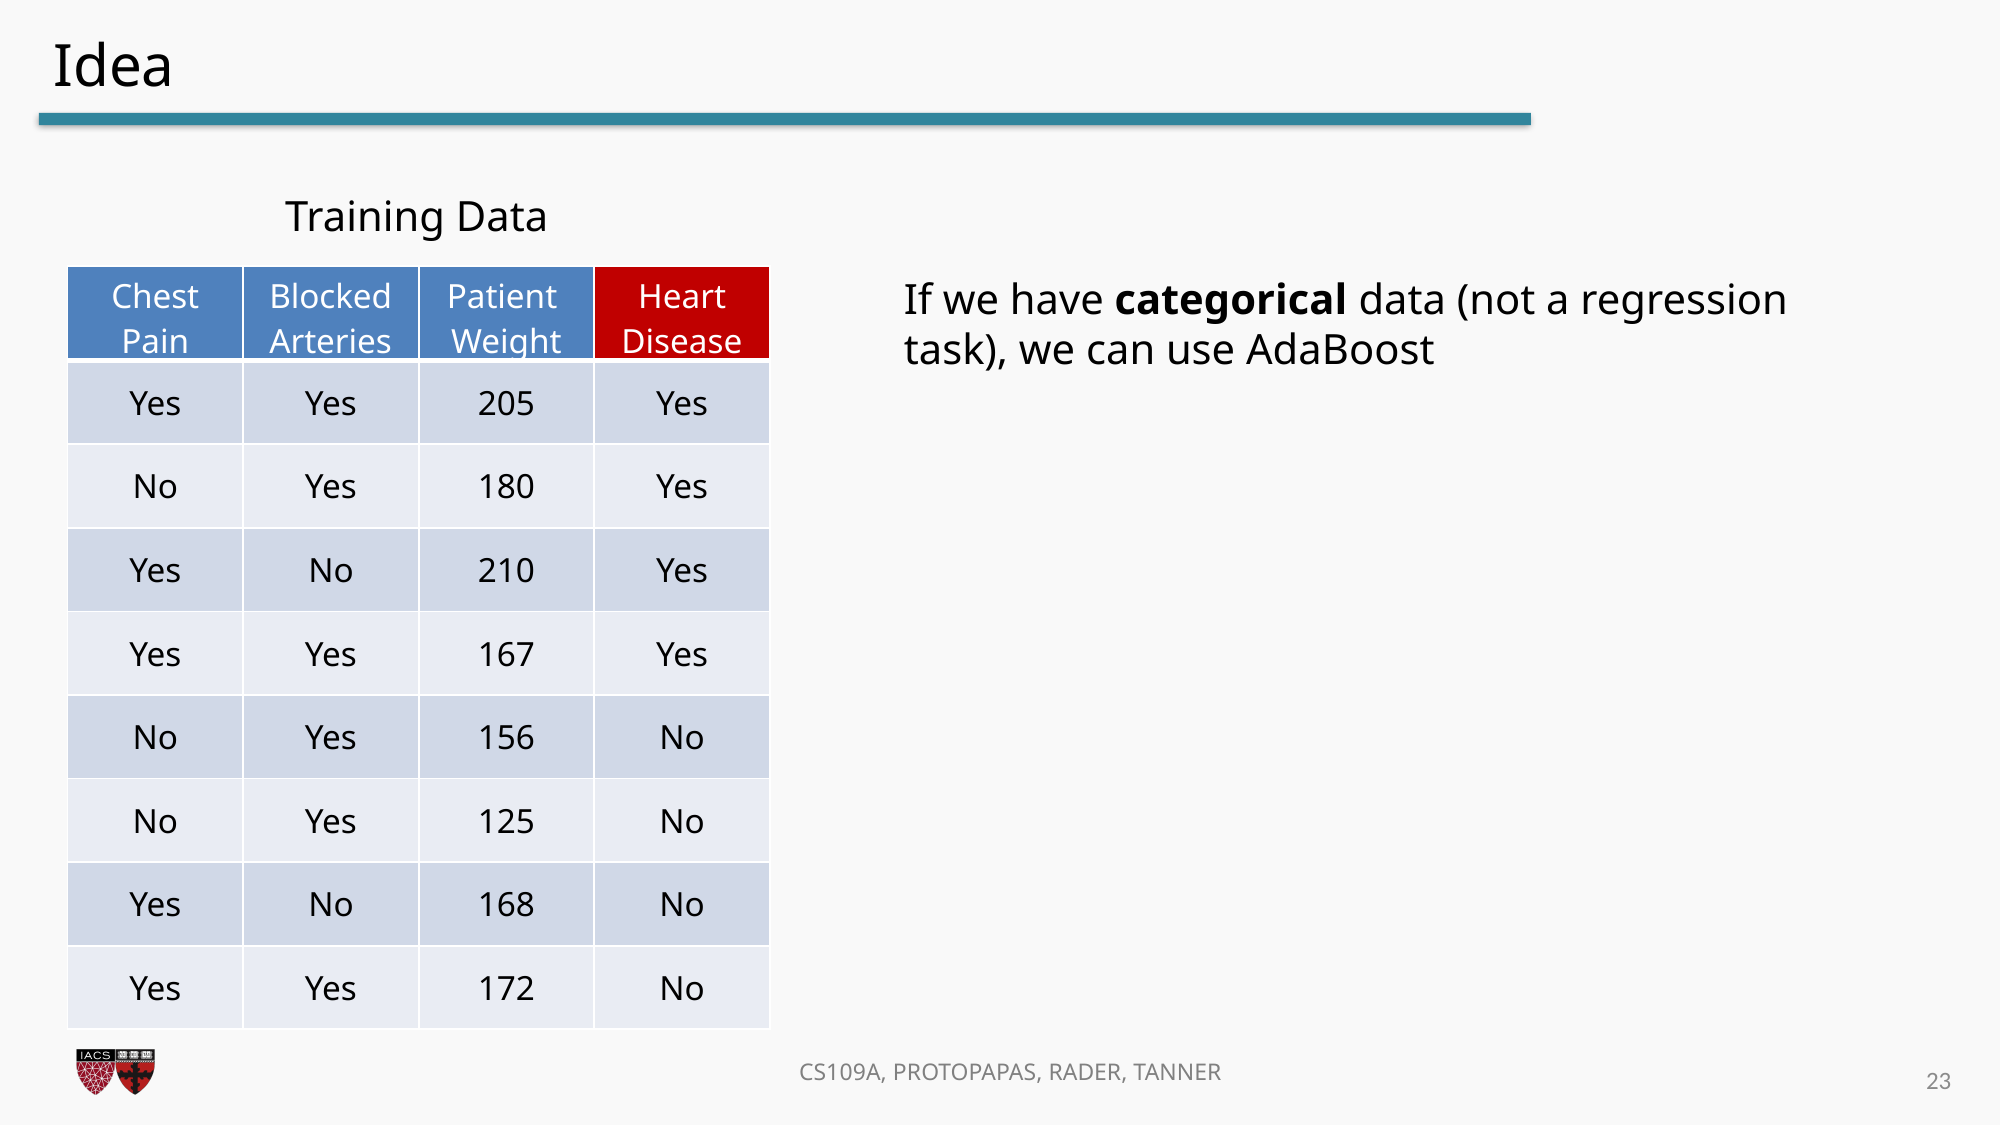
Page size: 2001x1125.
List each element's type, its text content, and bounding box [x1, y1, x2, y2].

table_cell 167 [420, 612, 593, 694]
table_cell No [595, 779, 769, 861]
slide_number 23 [1500, 1050, 1967, 1110]
table_cell Yes [244, 779, 418, 861]
table_cell Yes [68, 363, 242, 443]
table_cell Yes [244, 445, 418, 527]
table_cell Yes [244, 696, 418, 778]
table_cell Yes [595, 445, 769, 527]
picture [75, 1049, 155, 1095]
table_header Patient Weight [420, 267, 593, 358]
table_cell 172 [420, 947, 593, 1028]
table_cell No [68, 779, 242, 861]
table_cell Yes [68, 612, 242, 694]
table_cell No [595, 696, 769, 778]
text_box Training Data [270, 181, 618, 247]
table_cell No [244, 863, 418, 945]
table_cell No [68, 445, 242, 527]
table_cell Yes [595, 612, 769, 694]
table_cell 156 [420, 696, 593, 778]
table_cell Yes [595, 363, 769, 443]
table_cell 180 [420, 445, 593, 527]
table_cell Yes [68, 947, 242, 1028]
table_cell Yes [244, 612, 418, 694]
table_header Chest Pain [68, 267, 242, 358]
table_header Blocked Arteries [244, 267, 418, 358]
table_cell Yes [68, 863, 242, 945]
table_cell No [595, 947, 769, 1028]
table_cell No [68, 696, 242, 778]
table_cell No [595, 863, 769, 945]
text_box [38, 112, 1532, 126]
table_cell Yes [595, 529, 769, 611]
table_header Heart Disease [595, 267, 769, 358]
table_cell 205 [420, 363, 593, 443]
table_cell 125 [420, 779, 593, 861]
table_cell 210 [420, 529, 593, 611]
table_cell Yes [244, 363, 418, 443]
table_cell 168 [420, 863, 593, 945]
text_box Idea [38, 21, 832, 106]
table_cell Yes [244, 947, 418, 1028]
table_cell No [244, 529, 418, 611]
table_cell Yes [68, 529, 242, 611]
text_box If we have categorical data (not a regression task), we can use AdaBoost [888, 265, 1810, 381]
